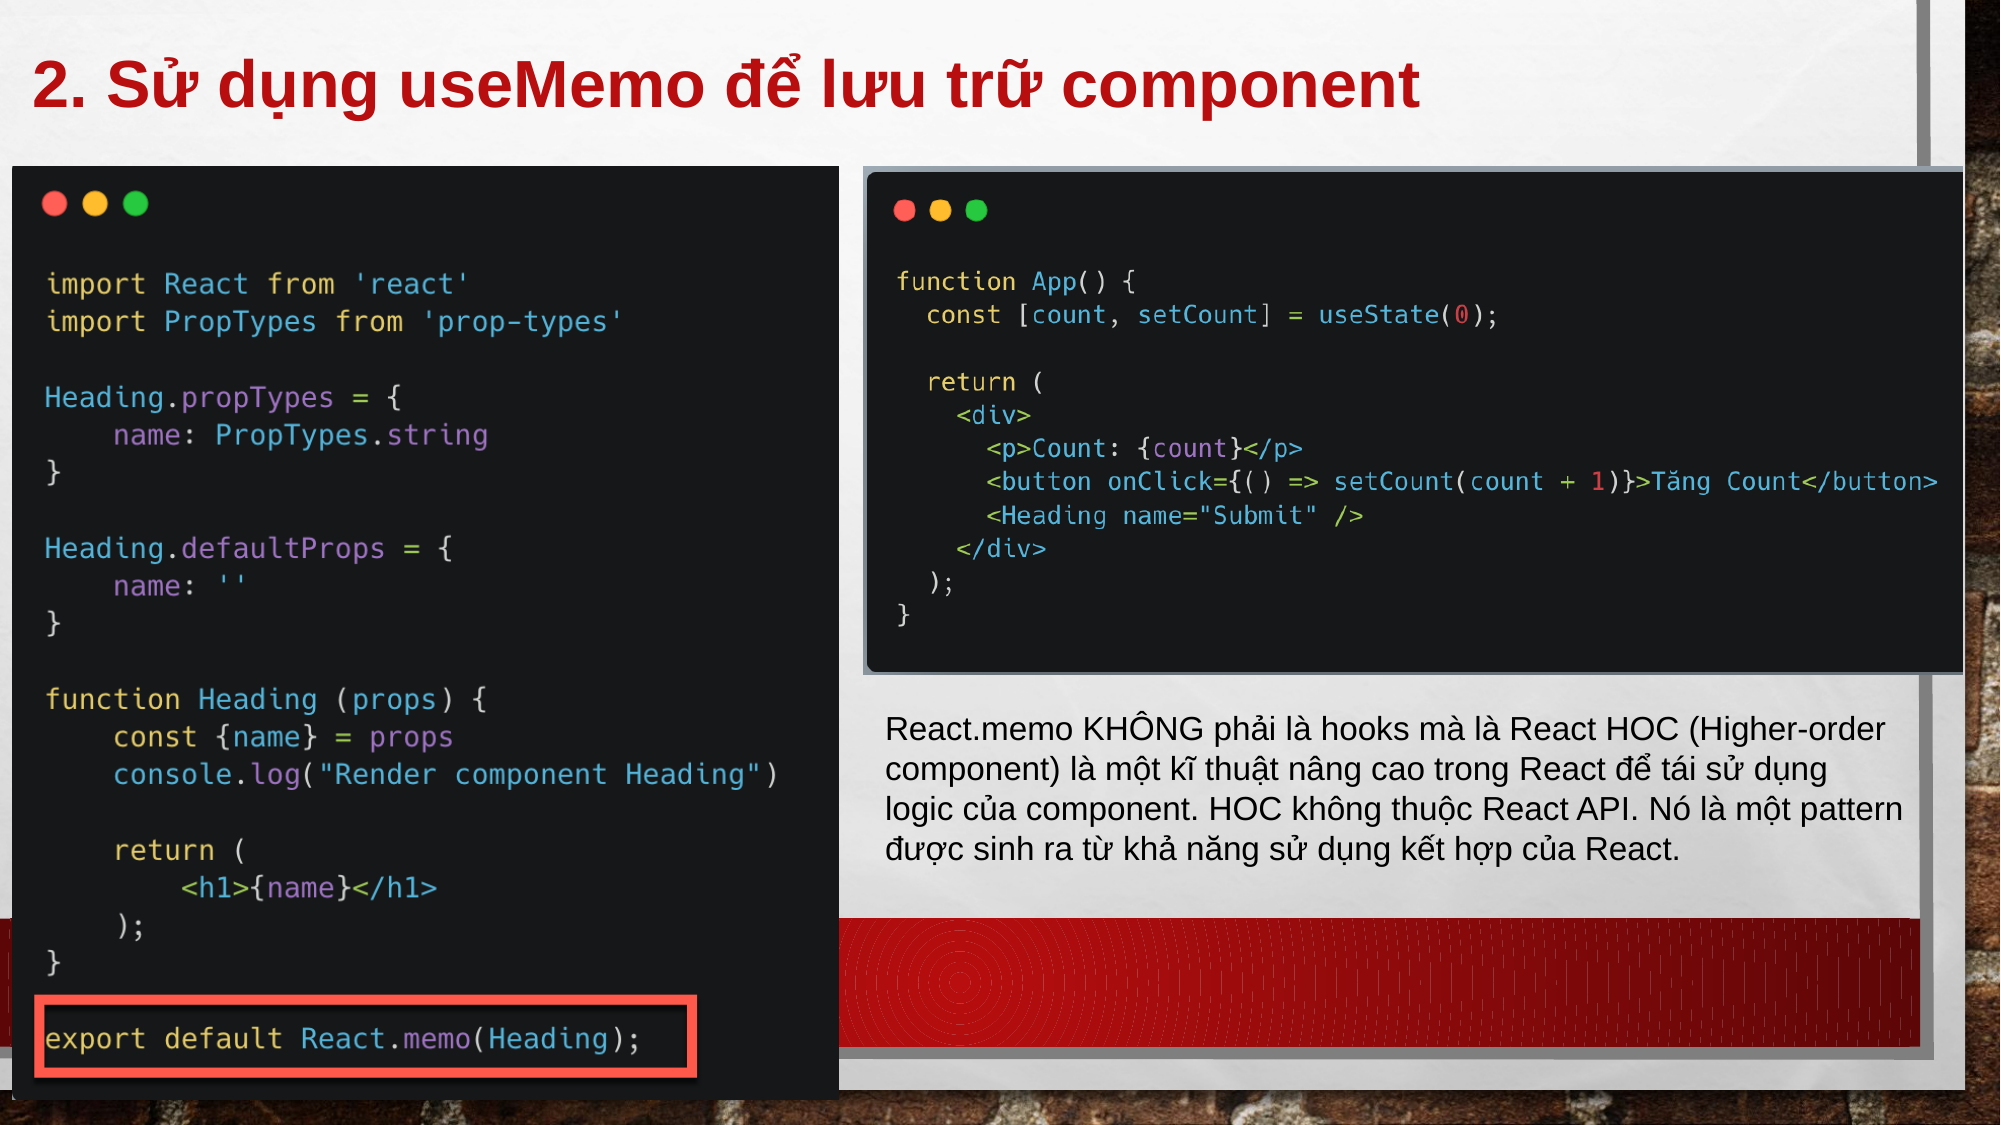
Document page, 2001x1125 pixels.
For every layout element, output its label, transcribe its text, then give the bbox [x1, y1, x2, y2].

text_box React.memo KHÔNG phải là hooks mà là React HOC (Higher-order component) là một kĩ thuật nâng cao trong React để tái sử dụng logic của component. HOC không thuộc React API. Nó là một pattern được sinh ra từ khả năng sử dụng kết hợp của React. [870, 692, 1921, 882]
title 2. Sử dụng useMemo để lưu trữ component [17, 29, 1904, 142]
picture [0, 0, 2001, 1125]
